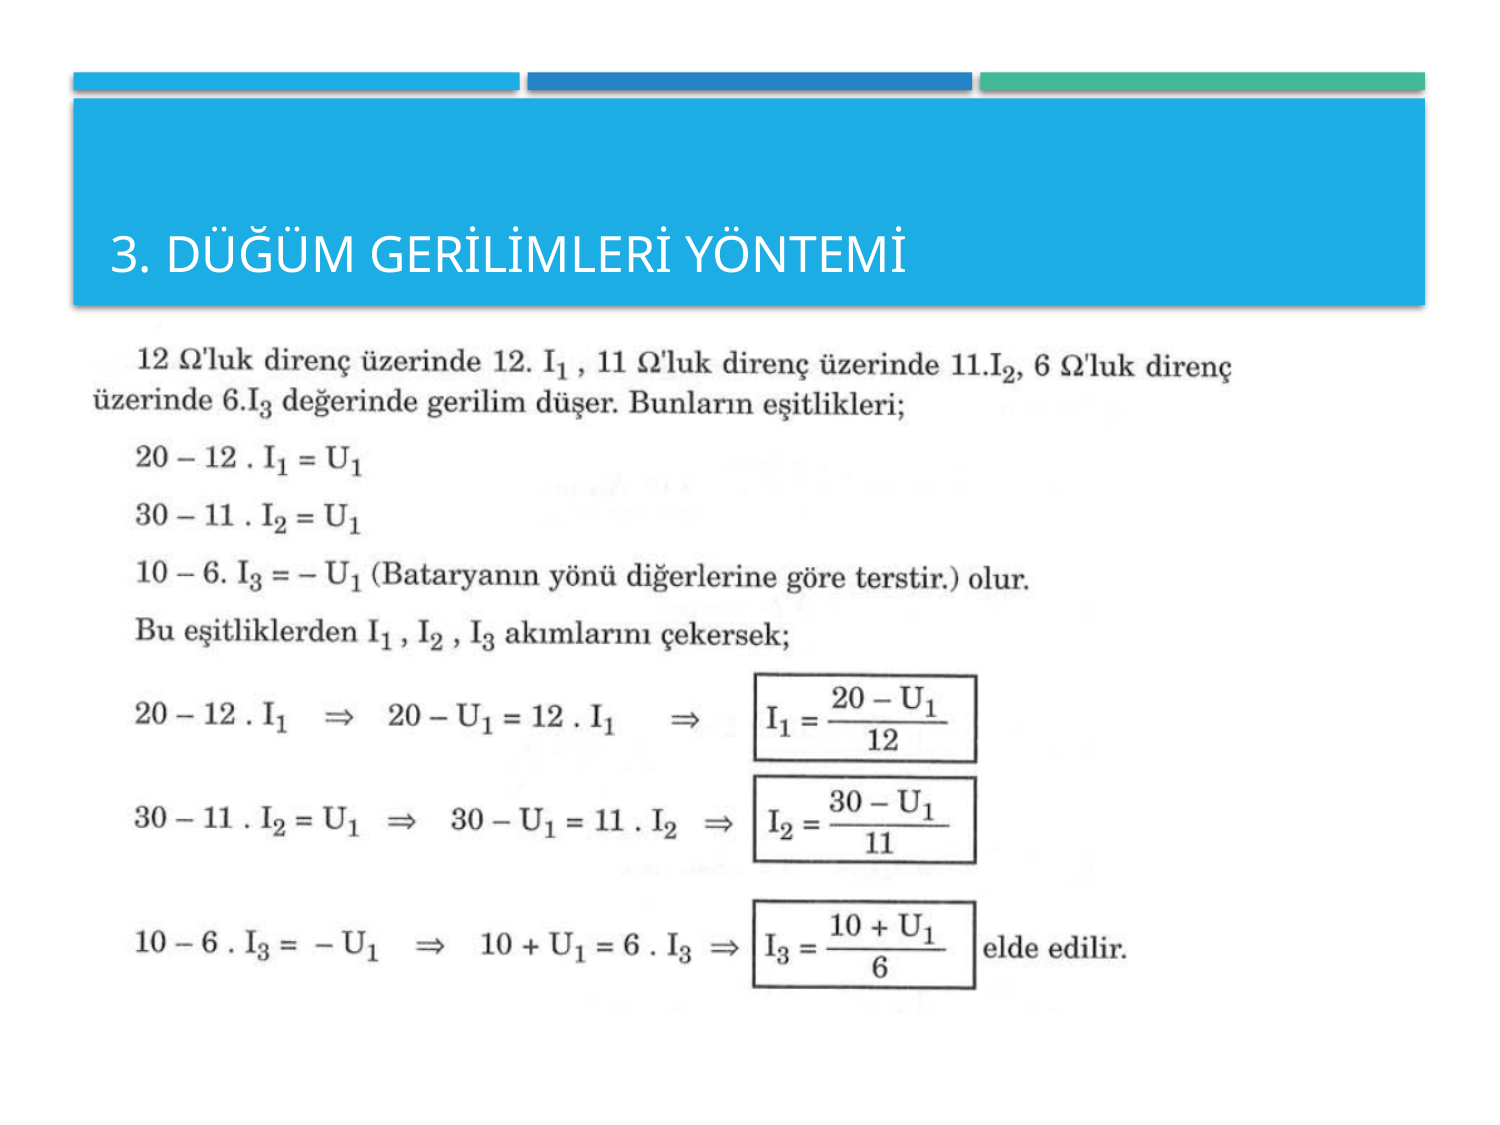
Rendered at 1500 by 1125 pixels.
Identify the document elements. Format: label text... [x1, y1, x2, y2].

picture [73, 318, 1251, 1013]
title 3. Düğüm gerilimleri yöntemi [95, 112, 1406, 291]
